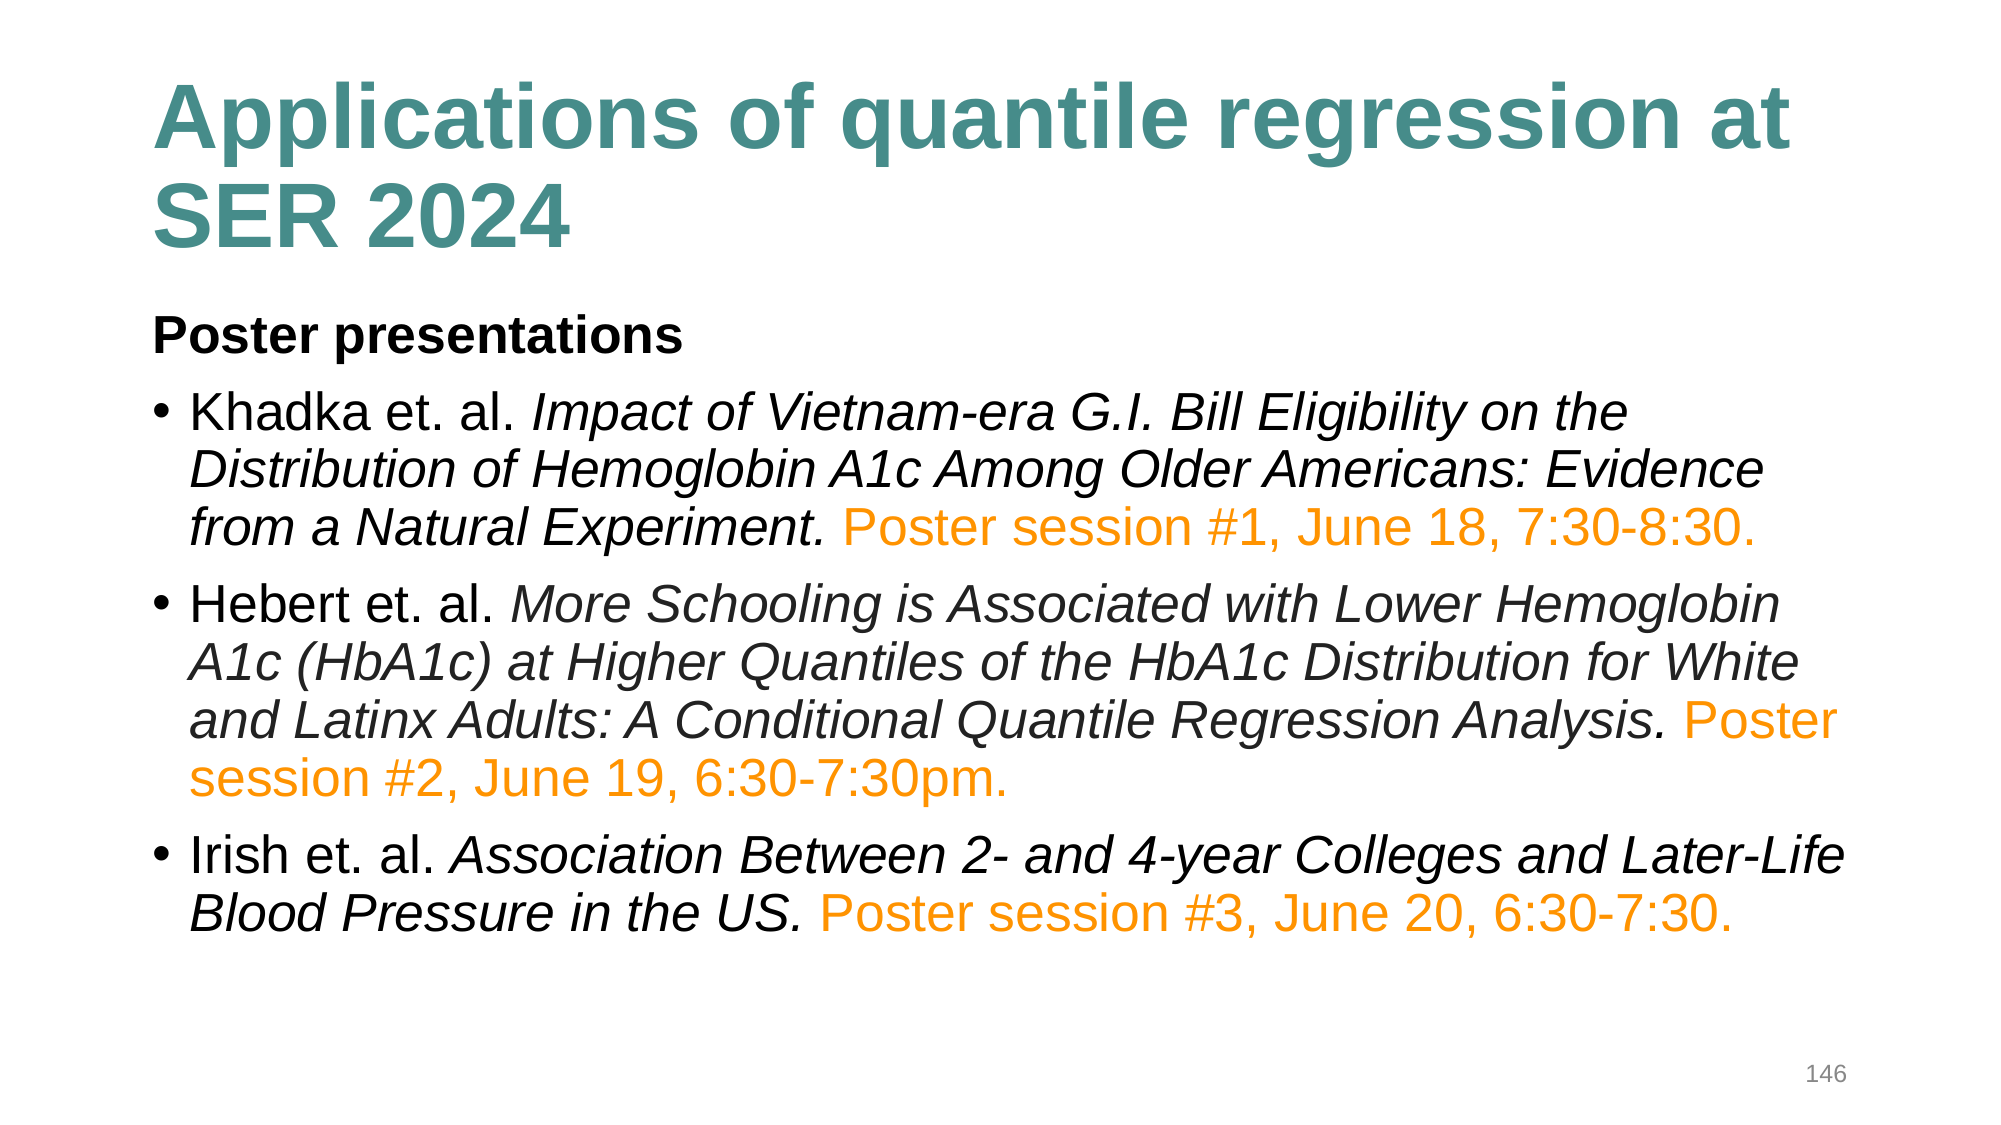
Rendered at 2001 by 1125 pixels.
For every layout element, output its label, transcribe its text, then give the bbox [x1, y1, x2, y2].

list Poster presentations Khadka et. al. Impact of Vietnam-era G.I. Bill Eligibility on the Distribution of Hemoglobin A1c Among Older Americans: Evidence from a Natural Experiment. Poster session #1, June 18, 7:30-8:30. Hebert et. al. More Schooling is Associated with Lower Hemoglobin A1c (HbA1c) at Higher Quantiles of the HbA1c Distribution for White and Latinx Adults: A Conditional Quantile Regression Analysis. Poster session #2, June 19, 6:30-7:30pm. Irish et. al. Association Between 2- and 4-year Colleges and Later-Life Blood Pressure in the US. Poster session #3, June 20, 6:30-7:30. [137, 299, 1863, 1014]
slide_number 146 [1412, 1042, 1863, 1103]
title Applications of quantile regression at SER 2024 [137, 59, 1863, 278]
